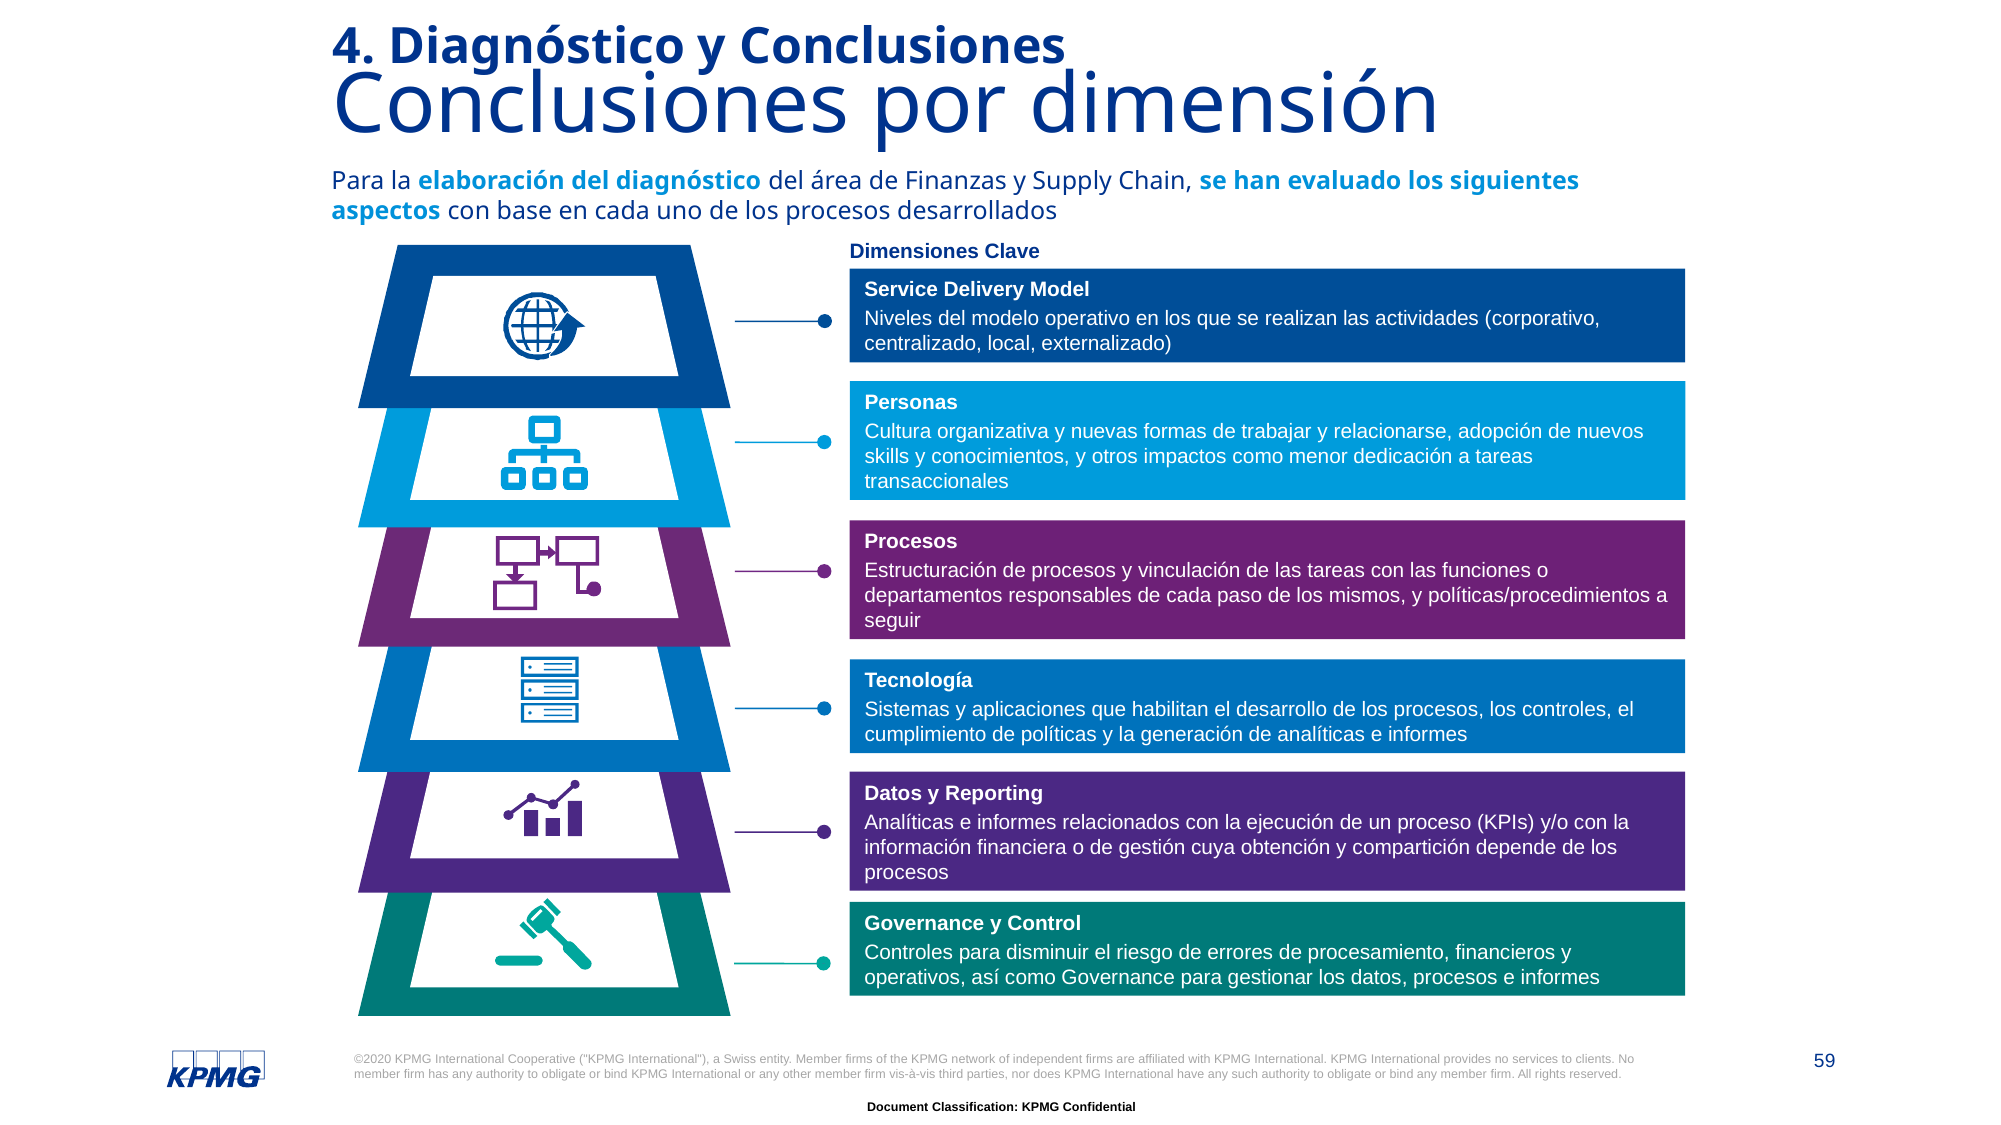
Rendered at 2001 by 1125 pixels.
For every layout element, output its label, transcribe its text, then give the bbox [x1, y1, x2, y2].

text_box [817, 702, 831, 715]
text_box Datos y Reporting Analíticas e informes relacionados con la ejecución de un proceso (KPIs) y/o con la información financiera o de gestión cuya obtención y compartición depende de los procesos [849, 771, 1686, 891]
text_box Procesos Estructuración de procesos y vinculación de las tareas con las funciones o departamentos responsables de cada paso de los mismos, y políticas/procedimientos a seguir [849, 520, 1686, 640]
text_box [358, 244, 731, 1016]
text_box Service Delivery Model Niveles del modelo operativo en los que se realizan las actividades (corporativo, centralizado, local, externalizado) [849, 268, 1686, 363]
picture [492, 535, 603, 611]
text_box [358, 243, 836, 1018]
text_box [817, 564, 831, 578]
text_box [817, 435, 831, 449]
text_box [818, 314, 832, 328]
text_box [817, 825, 831, 839]
text_box 4. Diagnóstico y Conclusiones Conclusiones por dimensión [332, 27, 1724, 141]
text_box [817, 956, 830, 970]
text_box Governance y Control Controles para disminuir el riesgo de errores de procesamiento, financieros y operativos, así como Governance para gestionar los datos, procesos e informes [849, 901, 1686, 996]
text_box Tecnología Sistemas y aplicaciones que habilitan el desarrollo de los procesos, los controles, el cumplimiento de políticas y la generación de analíticas e informes [849, 659, 1686, 754]
text_box Para la elaboración del diagnóstico del área de Finanzas y Supply Chain, se han evaluado los siguientes aspectos con base en cada uno de los procesos desarrollados [316, 156, 1703, 232]
text_box Personas Cultura organizativa y nuevas formas de trabajar y relacionarse, adopción de nuevos skills y conocimientos, y otros impactos como menor dedicación a tareas transaccionales [849, 381, 1686, 500]
text_box Dimensiones Clave [849, 232, 1087, 269]
